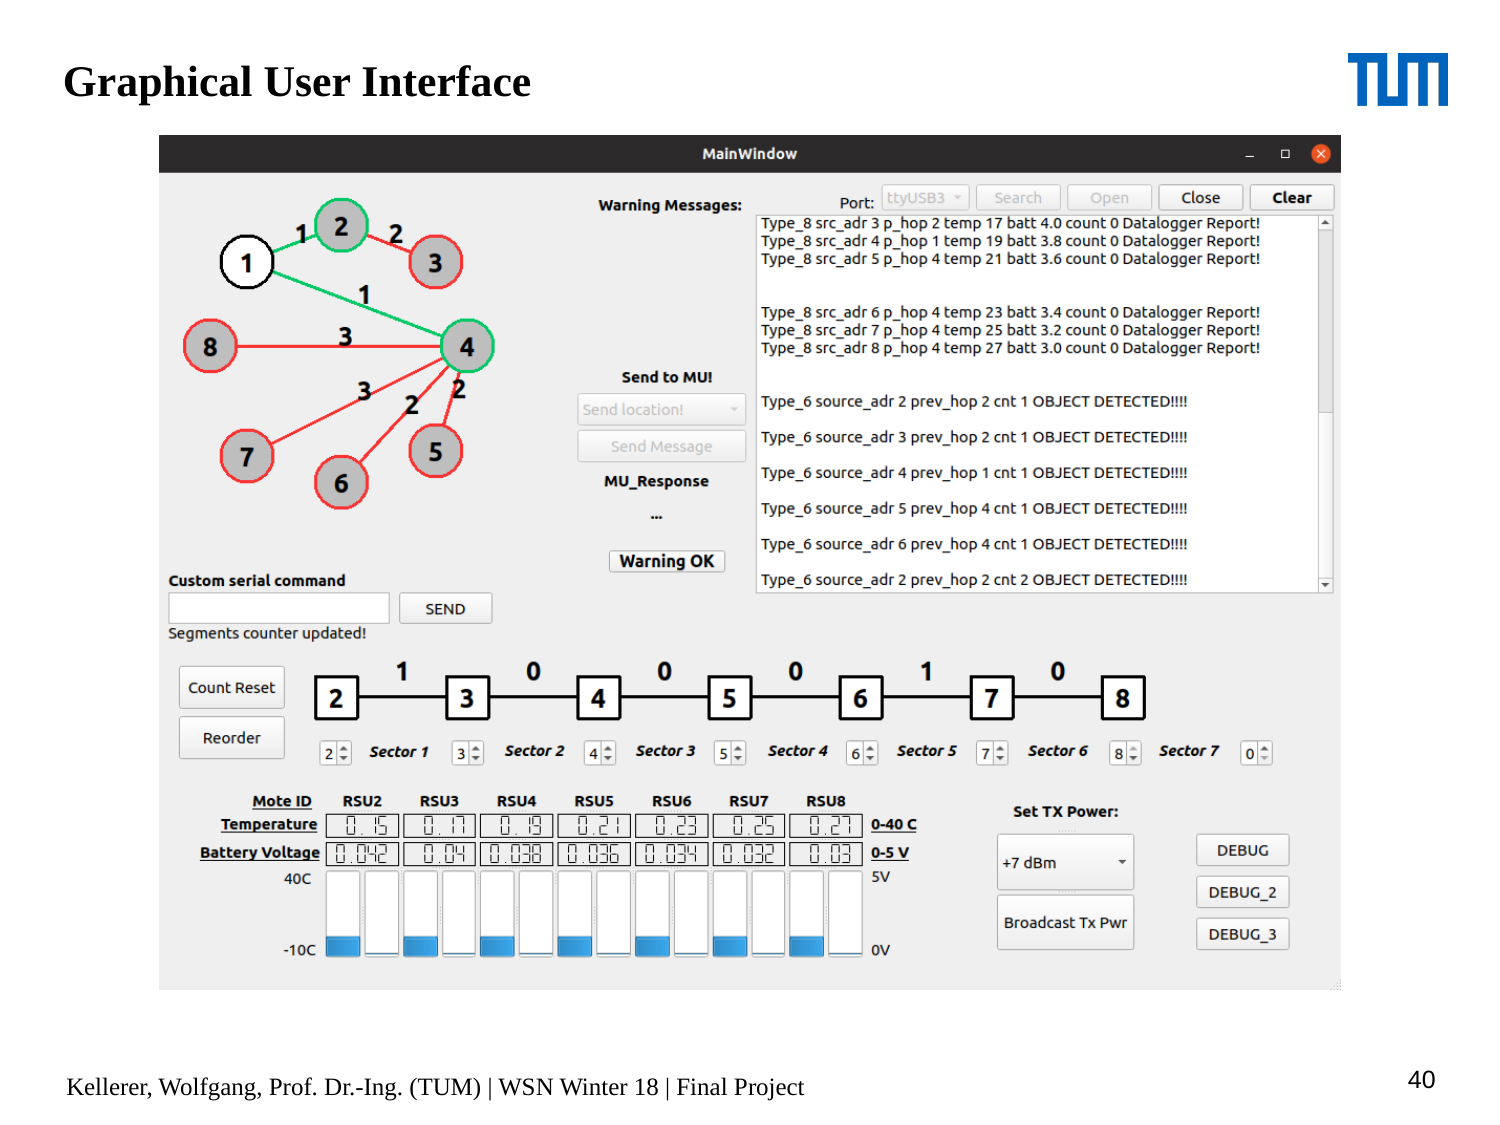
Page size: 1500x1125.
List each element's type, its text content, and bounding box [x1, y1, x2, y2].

text_box Kellerer, Wolfgang, Prof. Dr.-Ing. (TUM) | WSN Winter 18 | Final Project [58, 1063, 1352, 1108]
text_box 19 [1399, 1056, 1444, 1100]
text_box Graphical User Interface [48, 44, 1275, 108]
picture [1347, 52, 1448, 106]
picture [159, 135, 1341, 990]
